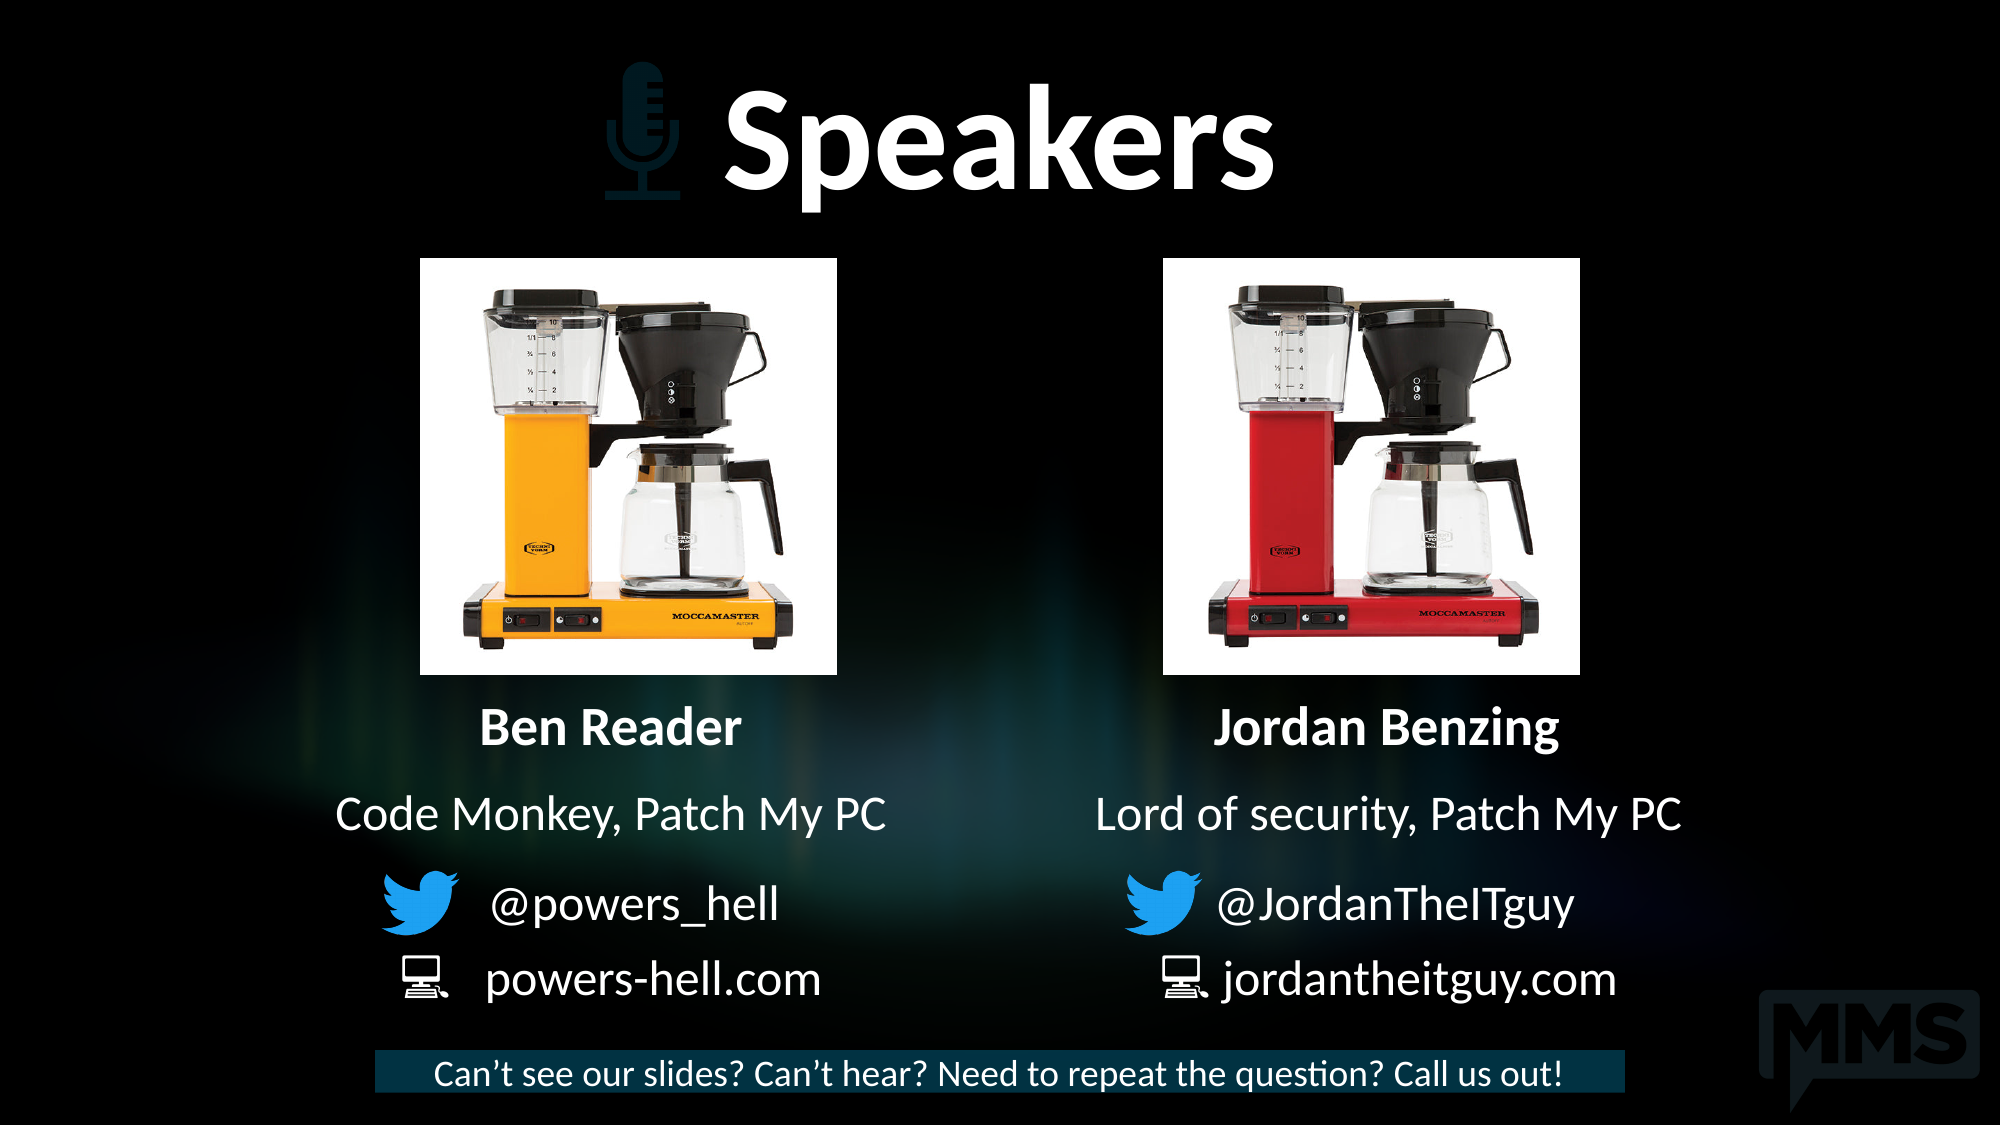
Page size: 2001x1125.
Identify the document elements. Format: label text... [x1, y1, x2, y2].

list @powers_hell 💻 powers-hell.com [236, 870, 987, 1020]
picture [0, 55, 2000, 1125]
list @JordanTheITguy 💻 jordantheitguy.com [1013, 870, 1764, 1020]
list Jordan Benzing [1011, 690, 1762, 765]
list Code Monkey, Patch My PC [236, 780, 987, 855]
list Ben Reader [236, 690, 987, 765]
list Lord of security, Patch My PC [1013, 780, 1764, 855]
